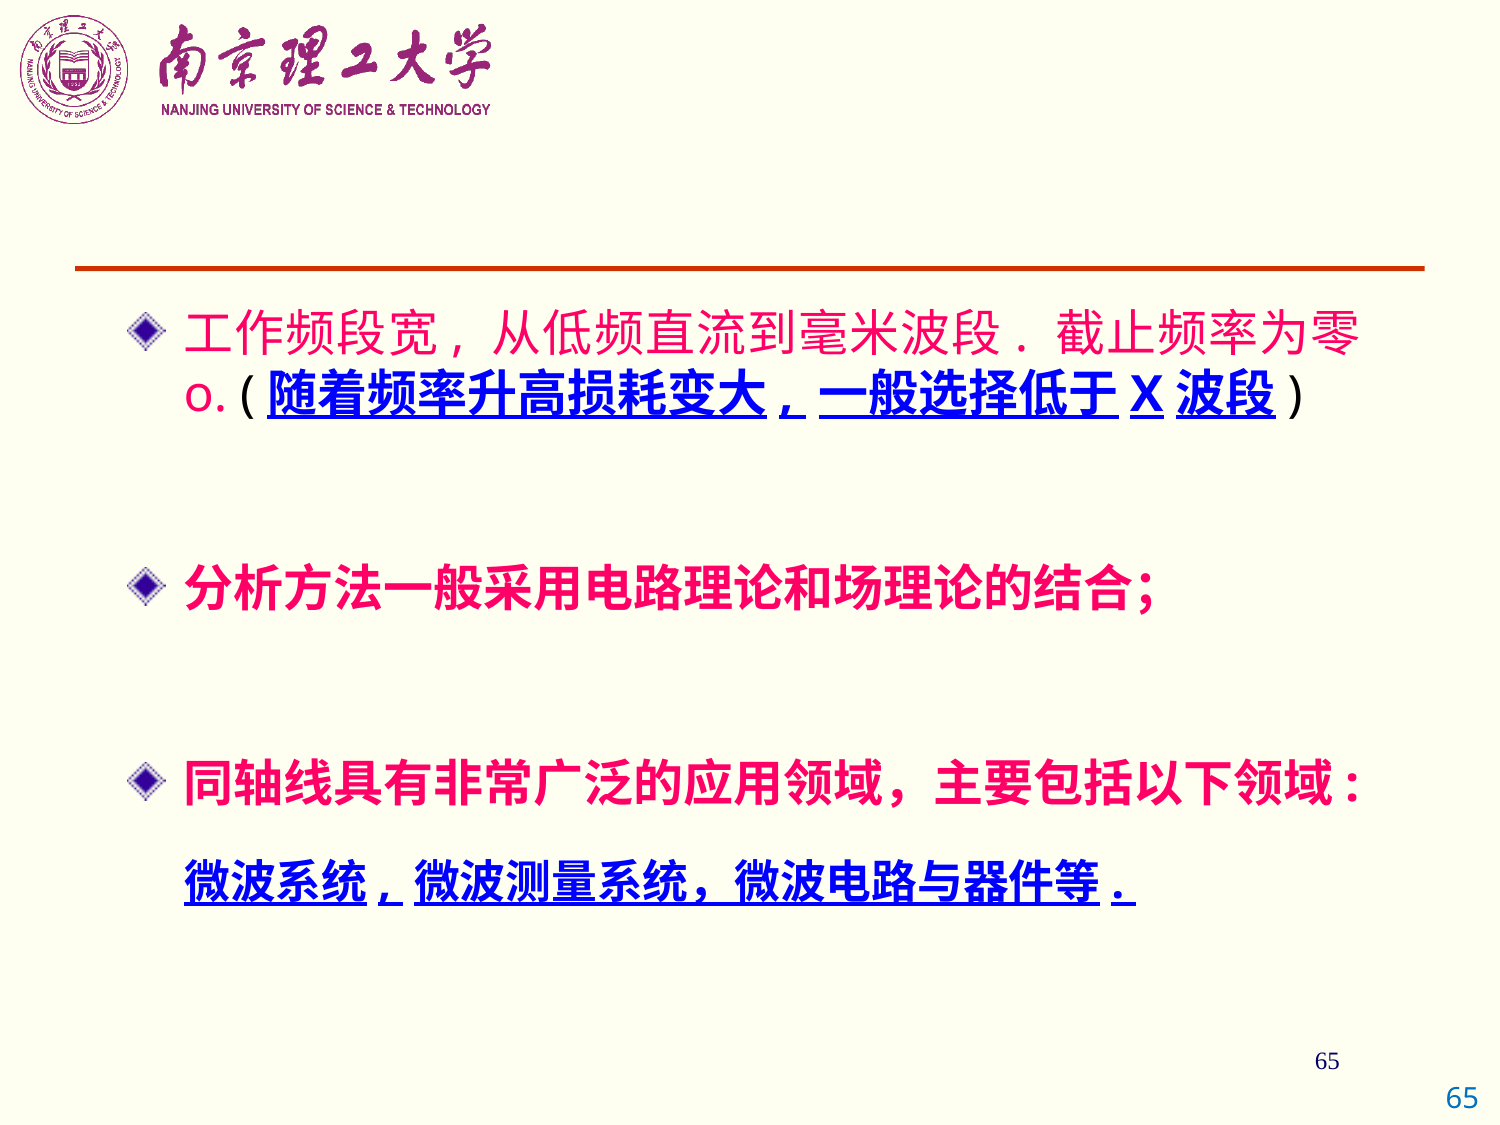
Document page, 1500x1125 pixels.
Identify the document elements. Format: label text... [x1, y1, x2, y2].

picture [17, 15, 491, 126]
picture [127, 312, 166, 351]
slide_number 65 [1144, 1069, 1495, 1125]
picture [127, 762, 166, 801]
picture [127, 567, 166, 606]
text_box 工作频段宽, 从低频直流到毫米波段. 截止频率为零o. (随着频率升高损耗变大, 一般选择低于X波段) 分析方法一般采用电路理论和场理论的结合； 同轴线具有非常广泛的应用领域，主要包括以下领域: 微波系统, 微波测量系统，微波电路与器件等. [112, 293, 1388, 1071]
